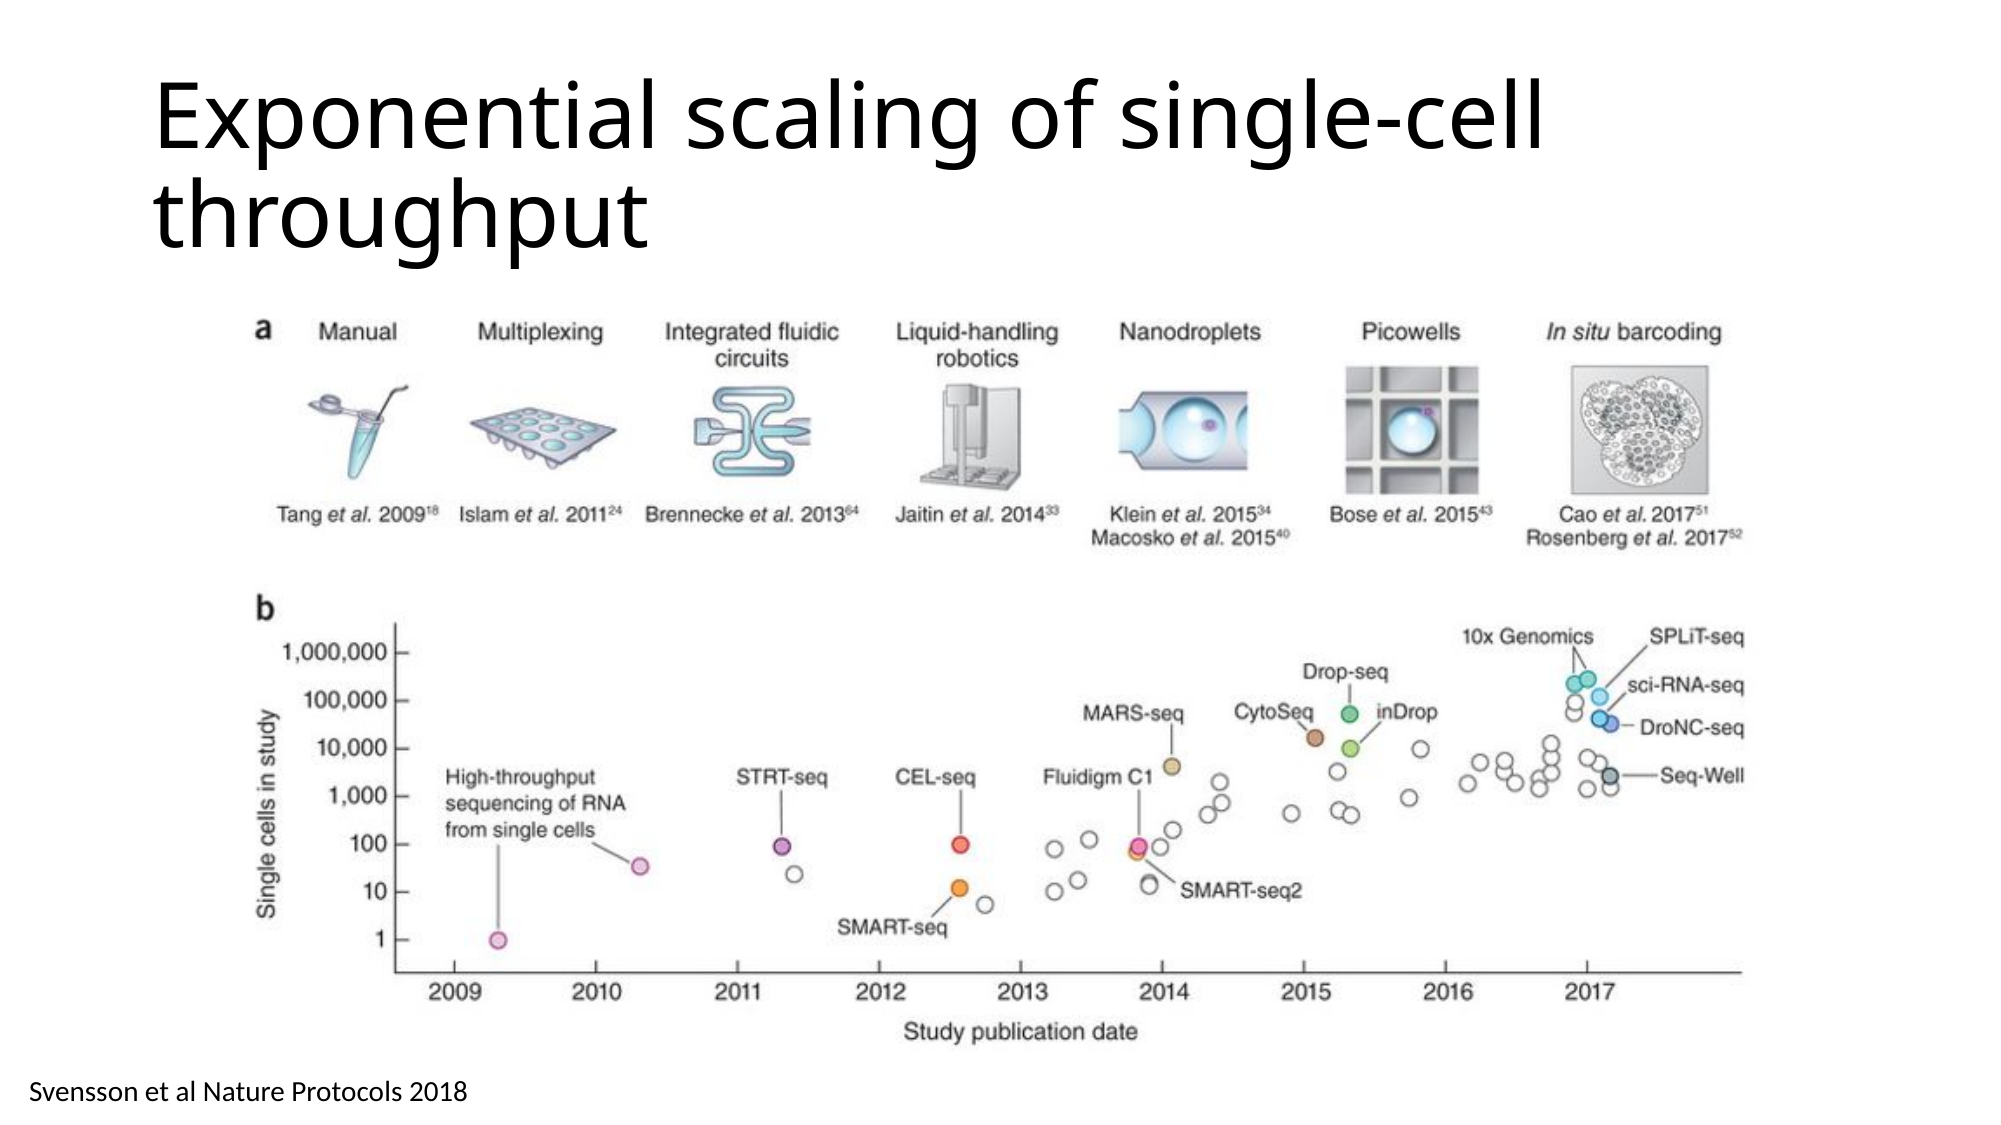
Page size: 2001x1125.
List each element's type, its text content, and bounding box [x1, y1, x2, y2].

title Exponential scaling of single-cell throughput [137, 59, 1863, 278]
text_box Svensson et al Nature Protocols 2018 [14, 1065, 515, 1115]
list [214, 277, 1825, 1052]
